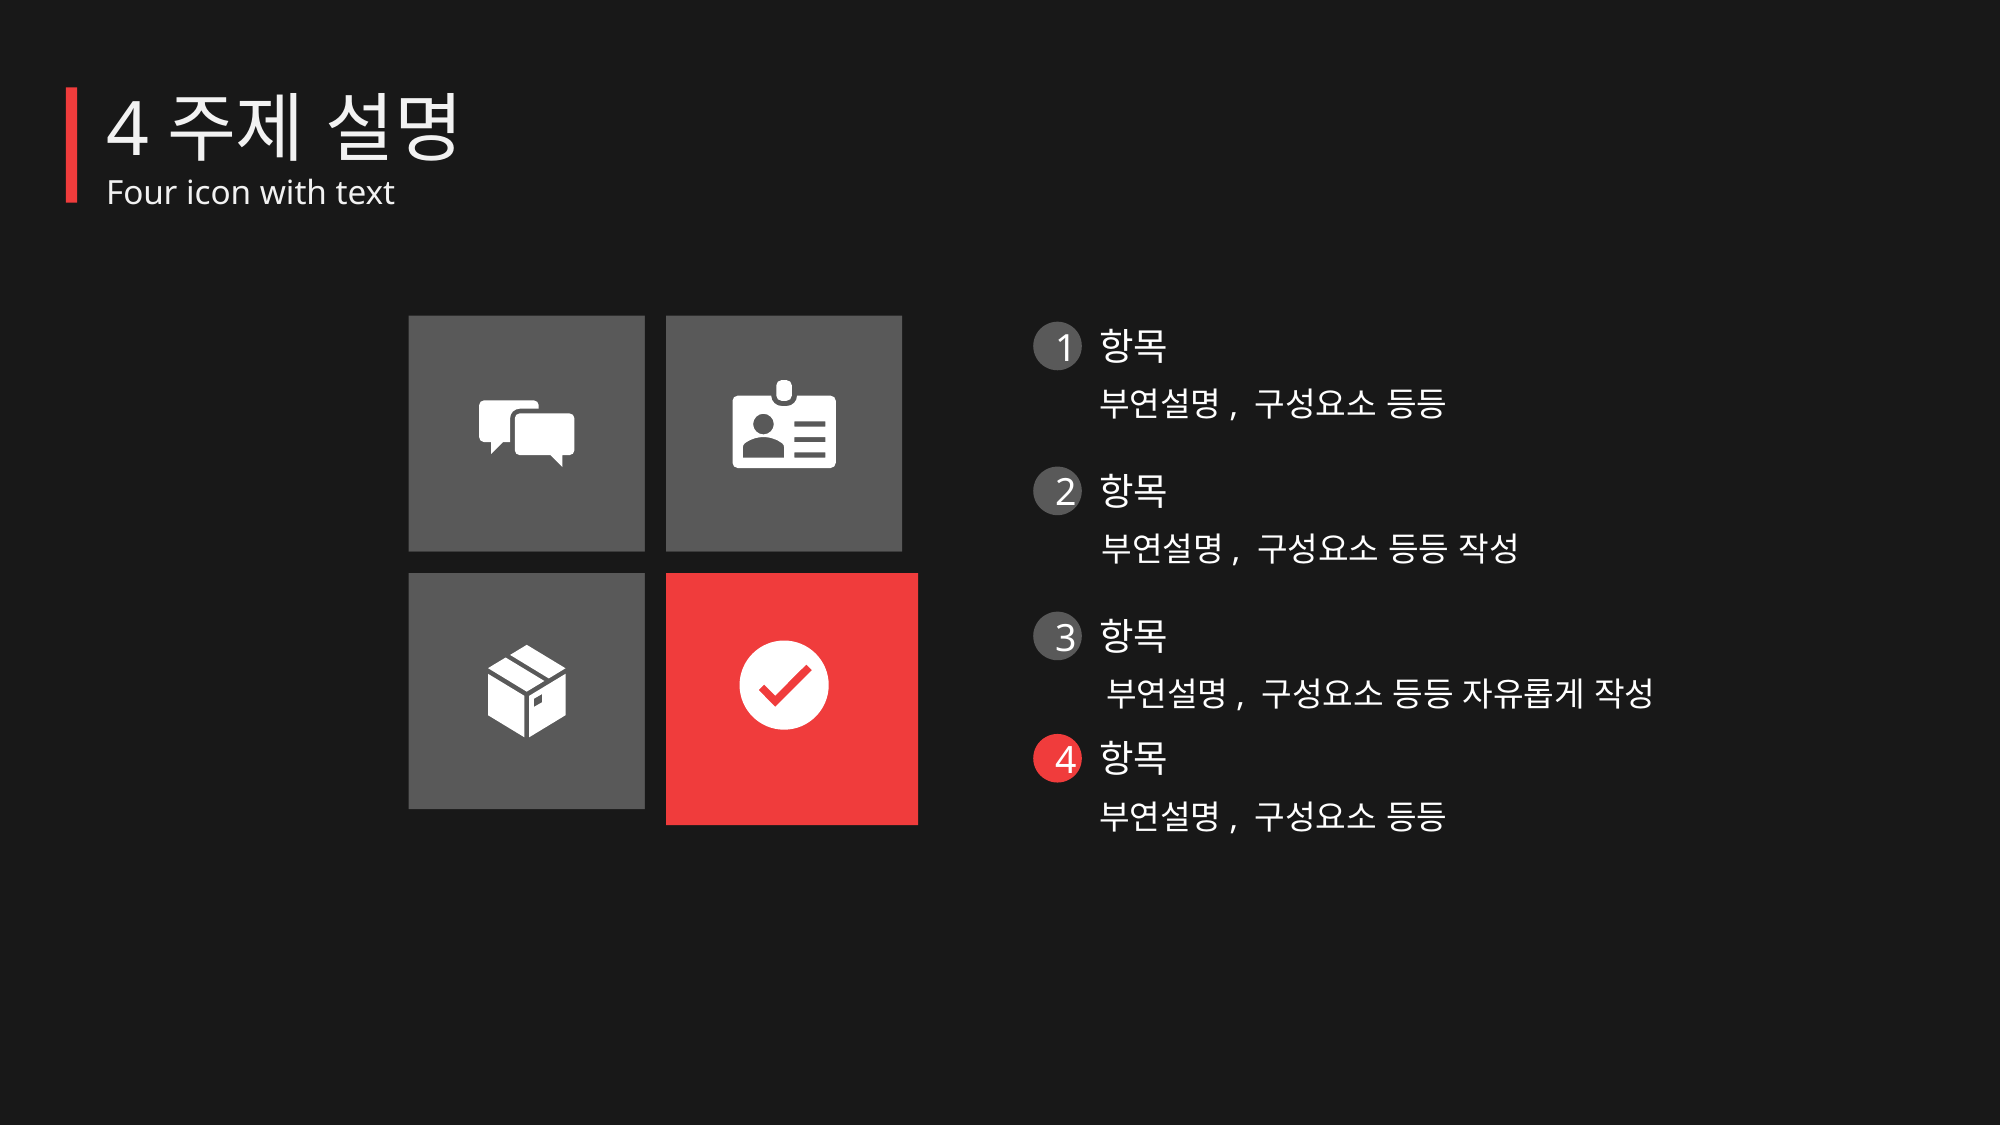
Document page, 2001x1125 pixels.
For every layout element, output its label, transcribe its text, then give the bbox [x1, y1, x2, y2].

text_box 항목 [1084, 460, 1184, 521]
text_box 부연설명, 구성요소 등등 [1084, 376, 1463, 431]
text_box 항목 [1084, 727, 1184, 788]
text_box 2 [1032, 465, 1083, 517]
text_box 항목 [1084, 605, 1184, 666]
text_box 3 [1032, 610, 1083, 662]
text_box 항목 [1084, 315, 1184, 376]
text_box 부연설명, 구성요소 등등 작성 [1086, 521, 1535, 576]
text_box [388, 295, 923, 830]
text_box 1 [1032, 320, 1083, 372]
text_box 4 [1032, 732, 1083, 784]
text_box 4주제 설명 Four icon with text [91, 73, 479, 219]
text_box 부연설명, 구성요소 등등 [1084, 788, 1463, 844]
text_box 부연설명, 구성요소 등등 자유롭게 작성 [1091, 666, 1671, 721]
text_box [65, 86, 78, 204]
